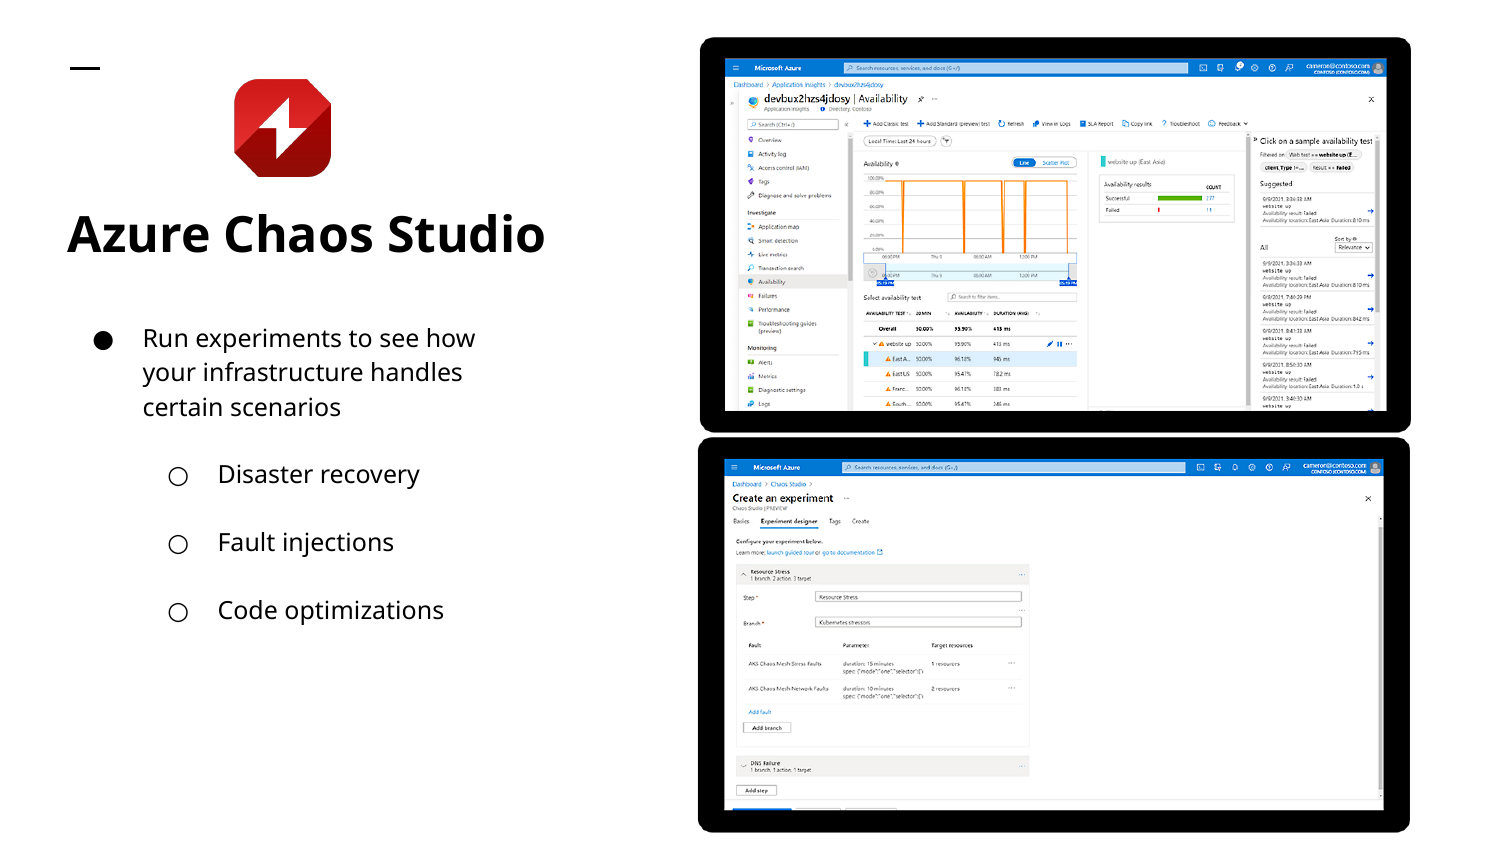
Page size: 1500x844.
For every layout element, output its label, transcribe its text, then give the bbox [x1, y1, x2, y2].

picture [677, 33, 1431, 835]
title Azure Chaos Studio [52, 153, 601, 278]
list Run experiments to see how your infrastructure handles certain scenarios Disaster recovery Fault injections Code optimizations [52, 302, 514, 764]
picture [190, 79, 376, 177]
